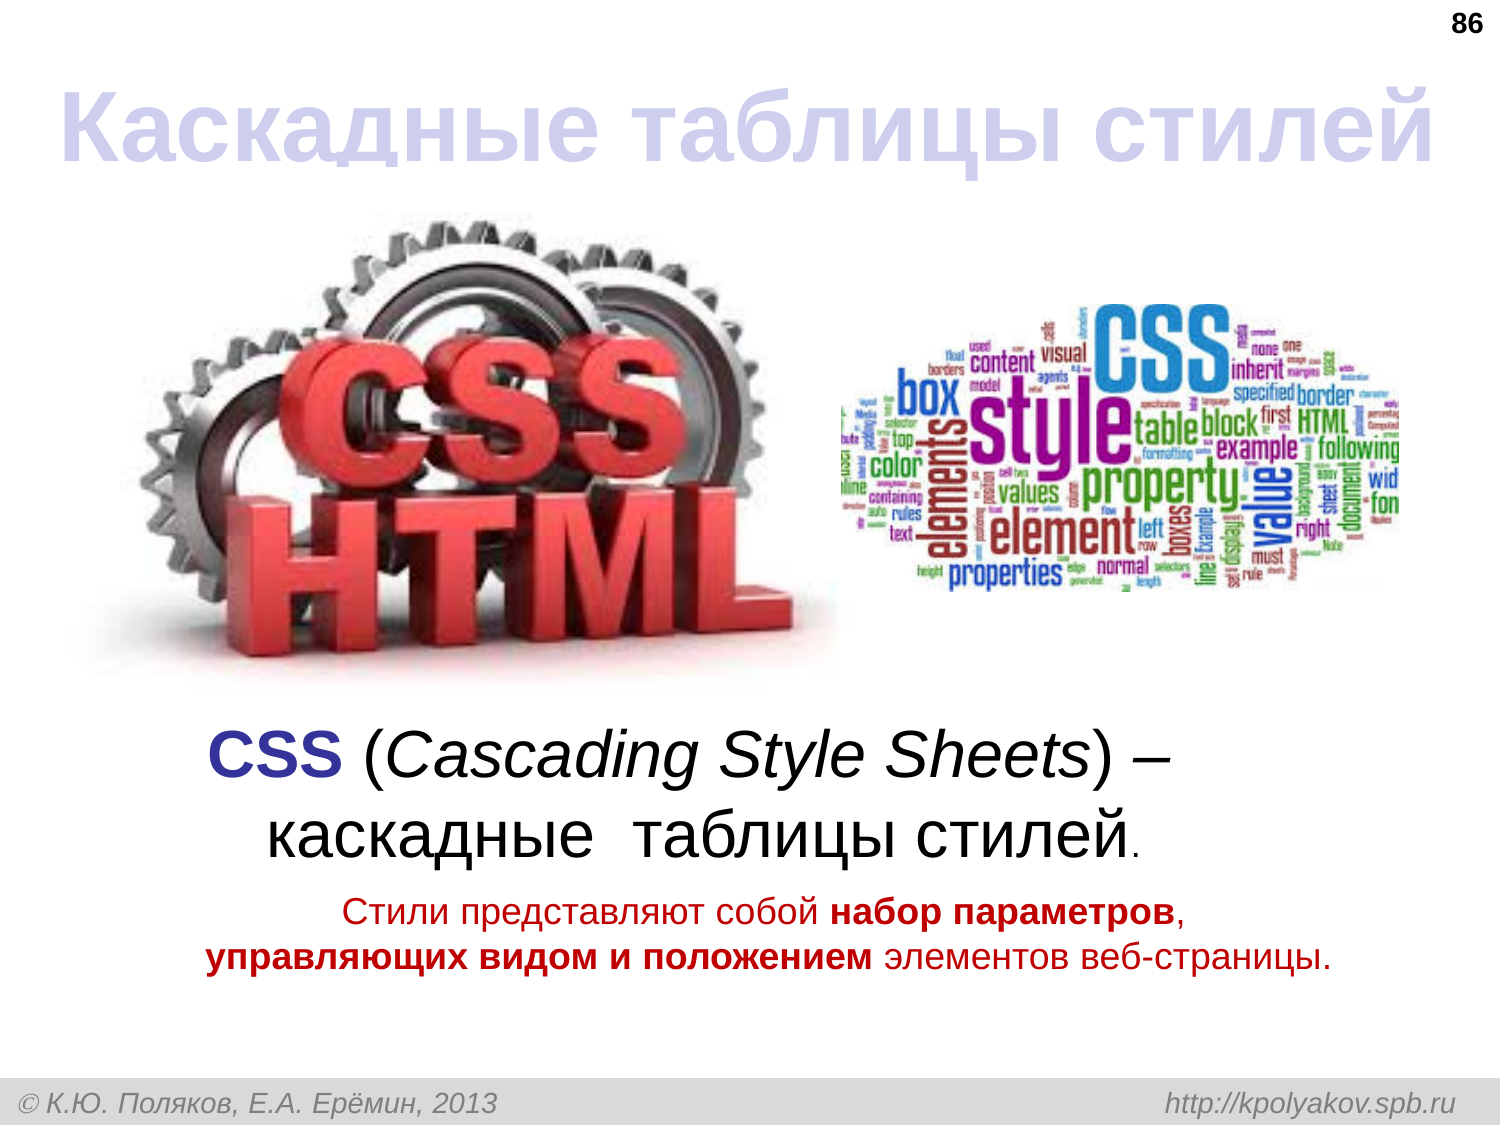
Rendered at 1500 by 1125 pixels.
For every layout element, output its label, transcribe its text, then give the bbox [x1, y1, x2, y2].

picture [52, 167, 1399, 694]
slide_number 86 [1148, 0, 1500, 75]
text_box CSS (Cascading Style Sheets) – каскадные таблицы стилей. [192, 703, 1350, 879]
title Каскадные таблицы стилей [38, 31, 1459, 212]
text_box Стили представляют собой набор параметров, управляющих видом и положением элементов веб-страницы. [27, 879, 1500, 985]
